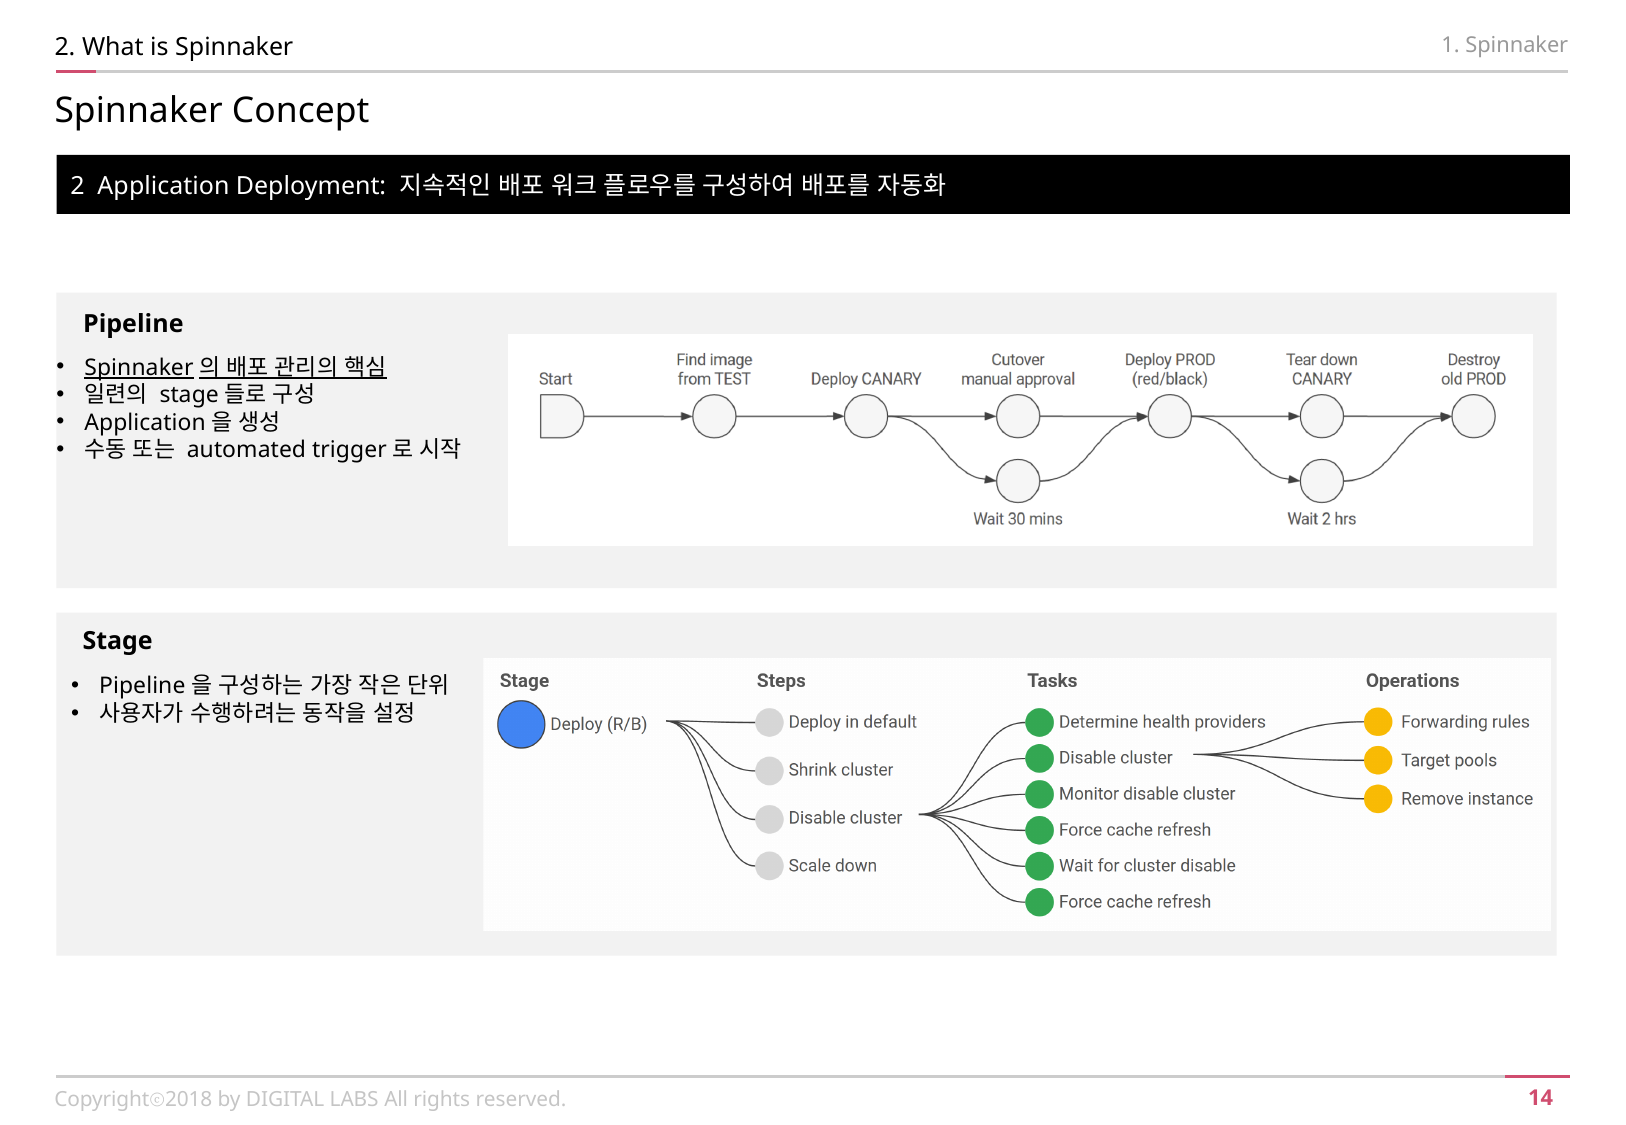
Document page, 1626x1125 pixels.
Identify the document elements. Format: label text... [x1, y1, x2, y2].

text_box Pipeline을 구성하는 가장 작은 단위 사용자가 수행하려는 동작을 설정 [56, 663, 478, 734]
list 2 Application Deployment: 지속적인 배포 워크 플로우를 구성하여 배포를 자동화 [56, 154, 1570, 214]
list 1. Spinnaker [942, 30, 1569, 79]
text_box [56, 734, 1557, 956]
list Spinnaker의 배포 관리의 핵심 일련의 stage들로 구성 Application을 생성 수동 또는 automated trigger로 시작 [56, 292, 1557, 589]
picture [508, 334, 1534, 546]
text_box Stage [68, 616, 168, 662]
text_box Pipeline [68, 300, 199, 375]
list 2. What is Spinnaker [40, 30, 937, 78]
picture [483, 658, 1552, 931]
footer Copyrightⓒ2018 by DIGITAL LABS All rights reserved. [39, 1072, 895, 1124]
text_box [56, 612, 1557, 665]
list Spinnaker Concept [40, 79, 1569, 144]
